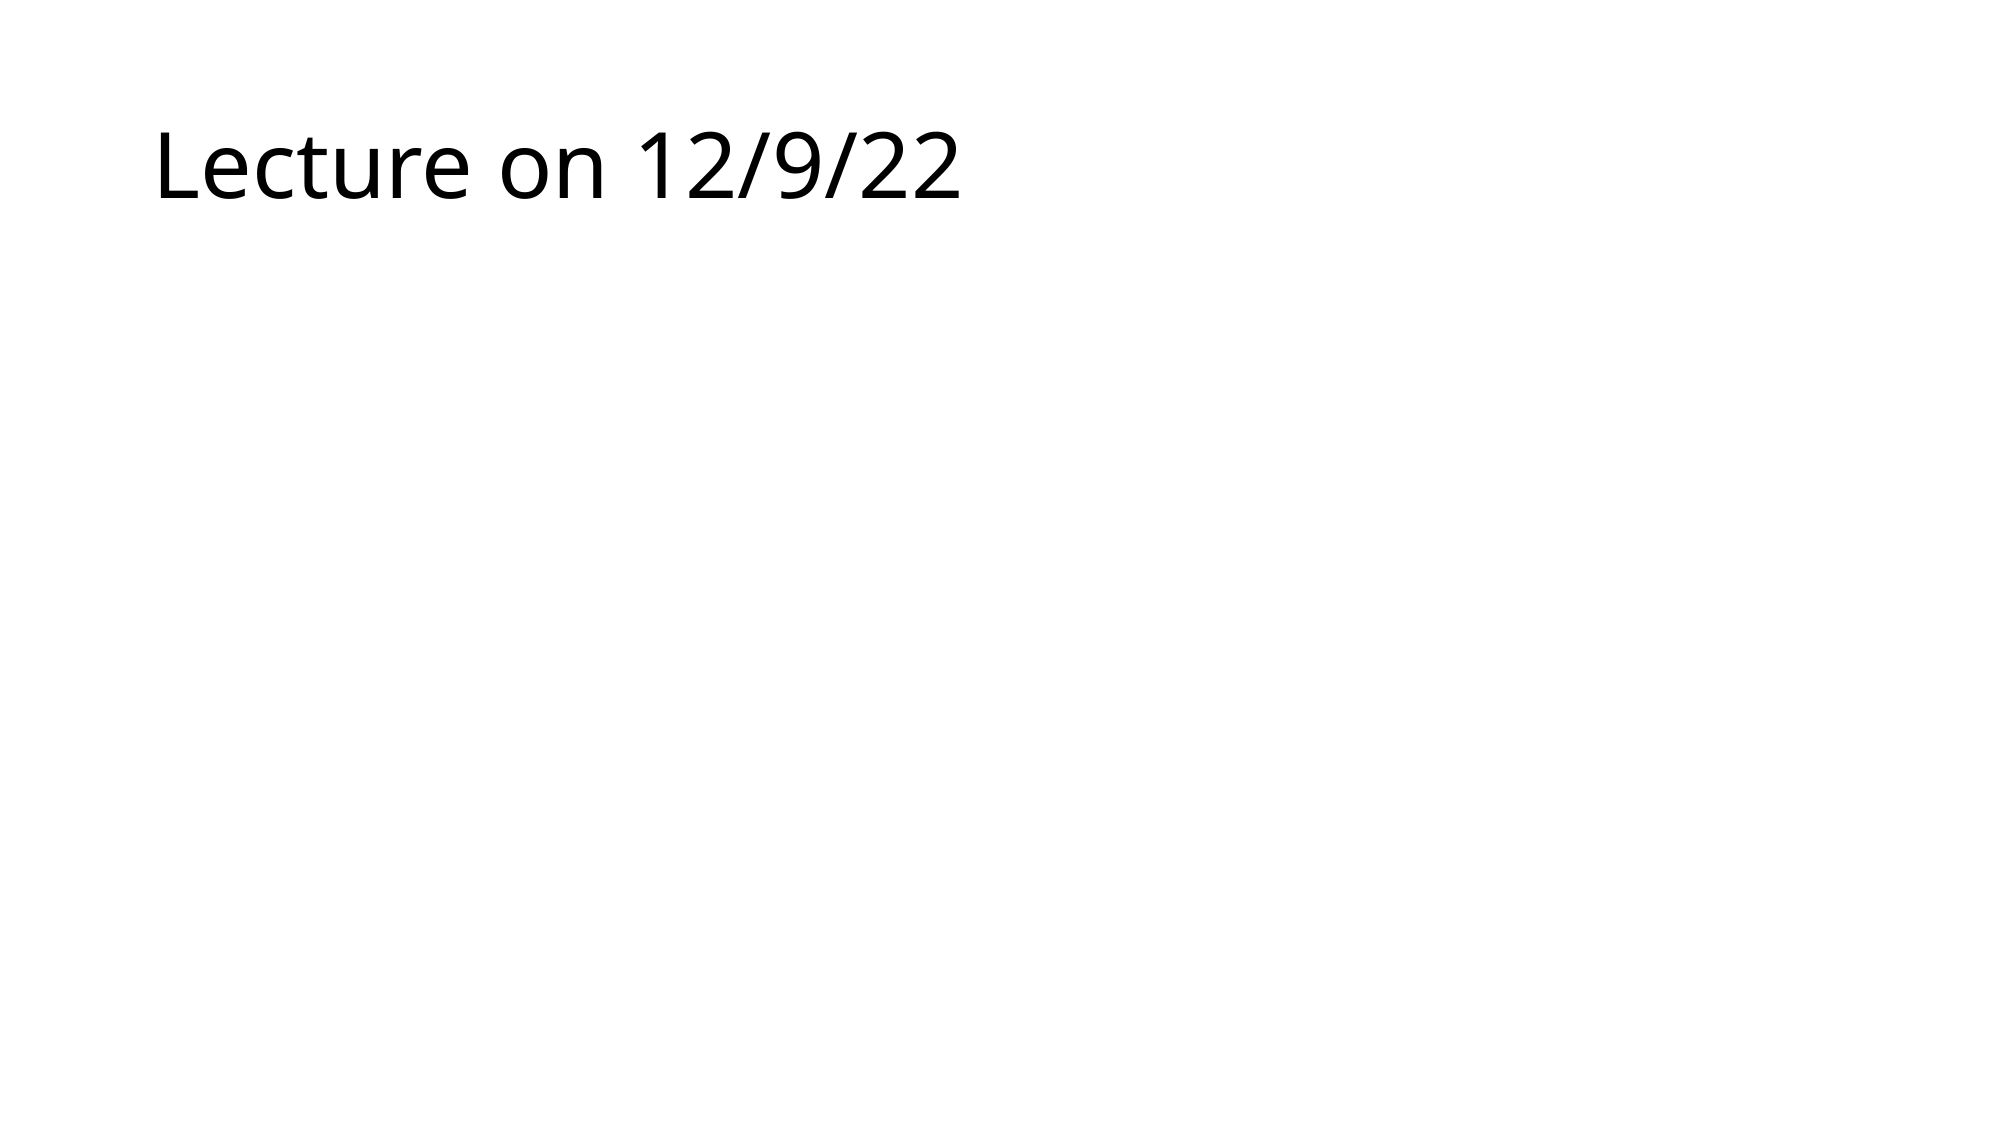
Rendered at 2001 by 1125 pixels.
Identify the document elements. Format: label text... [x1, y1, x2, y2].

title Lecture on 12/9/22 [137, 59, 1863, 278]
